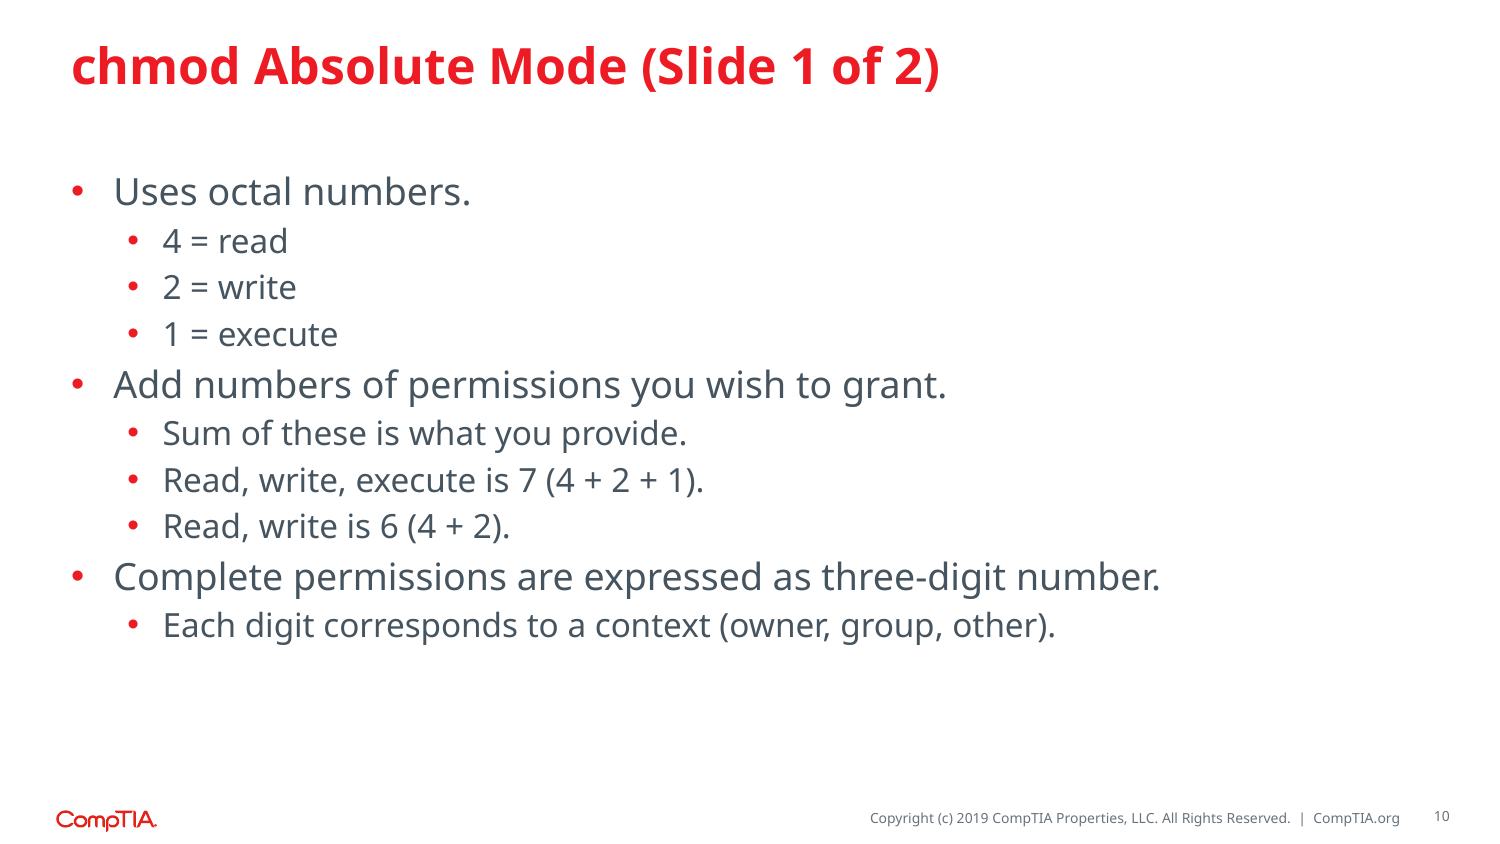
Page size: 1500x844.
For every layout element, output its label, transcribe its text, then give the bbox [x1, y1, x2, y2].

list Uses octal numbers. 4 = read 2 = write 1 = execute Add numbers of permissions you wish to grant. Sum of these is what you provide. Read, write, execute is 7 (4 + 2 + 1). Read, write is 6 (4 + 2). Complete permissions are expressed as three-digit number. Each digit corresponds to a context (owner, group, other). [56, 160, 1444, 746]
title chmod Absolute Mode (Slide 1 of 2) [56, 12, 1444, 117]
slide_number 10 [1407, 800, 1450, 835]
